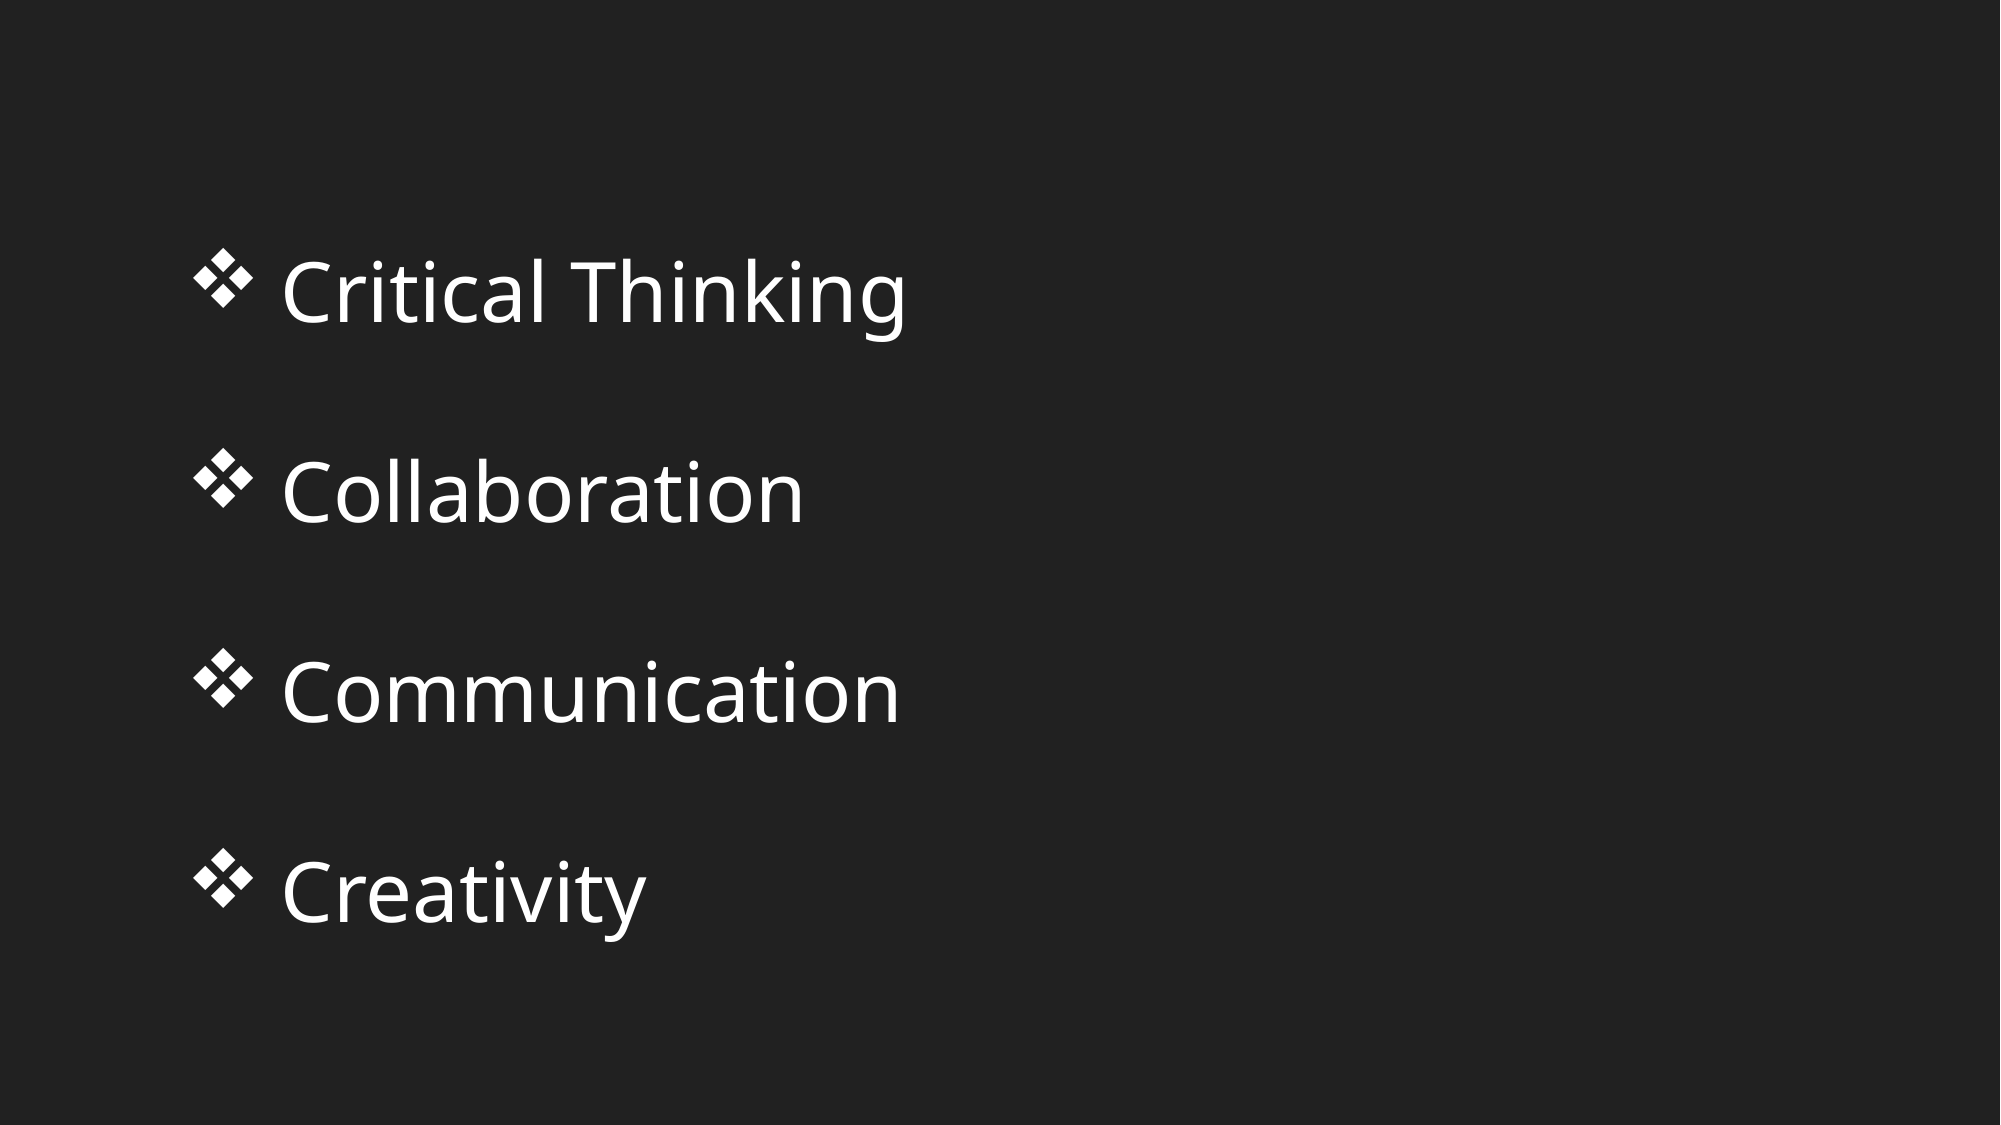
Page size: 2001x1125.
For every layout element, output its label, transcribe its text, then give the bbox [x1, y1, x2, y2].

text_box Critical Thinking Collaboration Communication Creativity [172, 131, 1639, 947]
